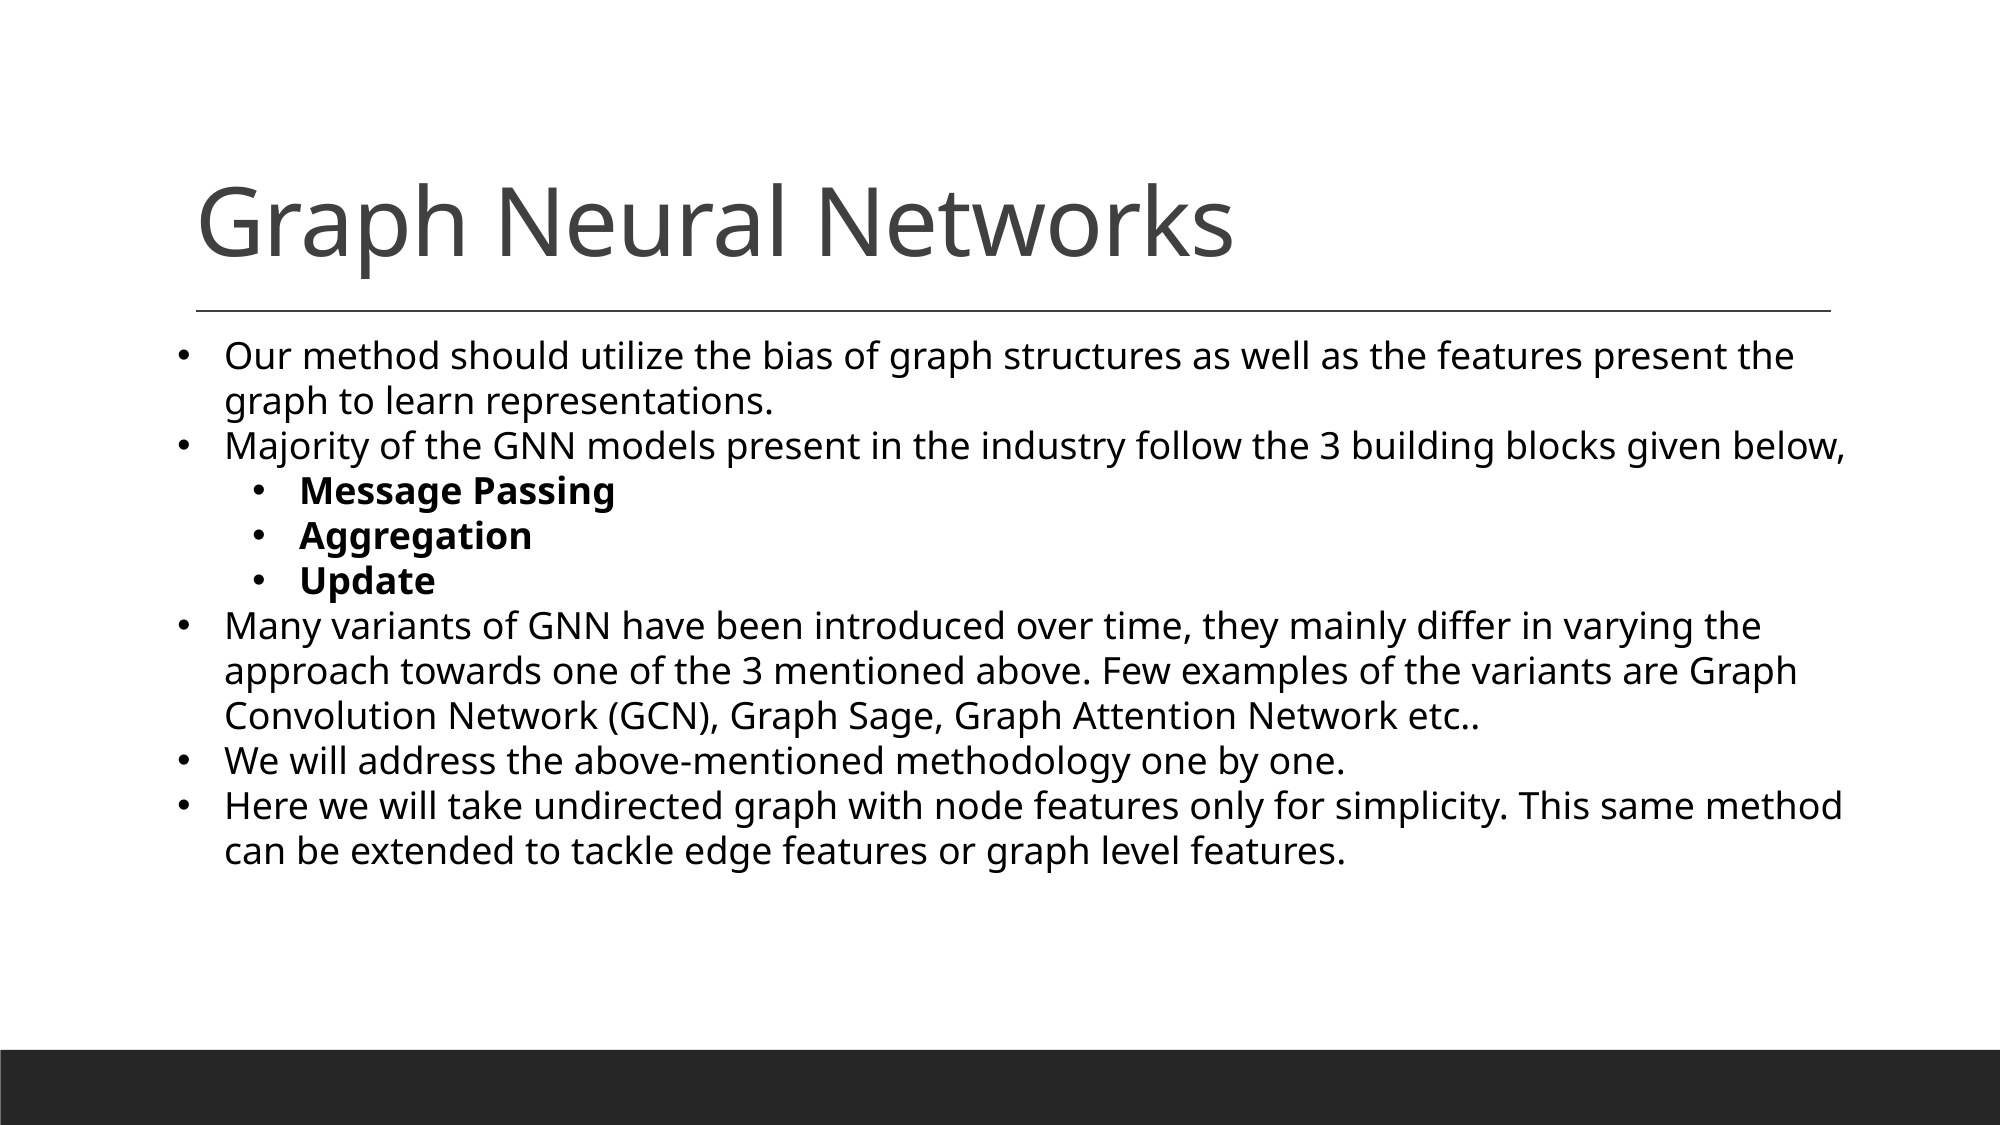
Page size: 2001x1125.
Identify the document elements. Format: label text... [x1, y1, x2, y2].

text_box Our method should utilize the bias of graph structures as well as the features present the graph to learn representations. Majority of the GNN models present in the industry follow the 3 building blocks given below, Message Passing Aggregation Update Many variants of GNN have been introduced over time, they mainly differ in varying the approach towards one of the 3 mentioned above. Few examples of the variants are Graph Convolution Network (GCN), Graph Sage, Graph Attention Network etc.. We will address the above-mentioned methodology one by one. Here we will take undirected graph with node features only for simplicity. This same method can be extended to tackle edge features or graph level features. [162, 324, 1914, 880]
title Graph Neural Networks [180, 47, 1830, 285]
